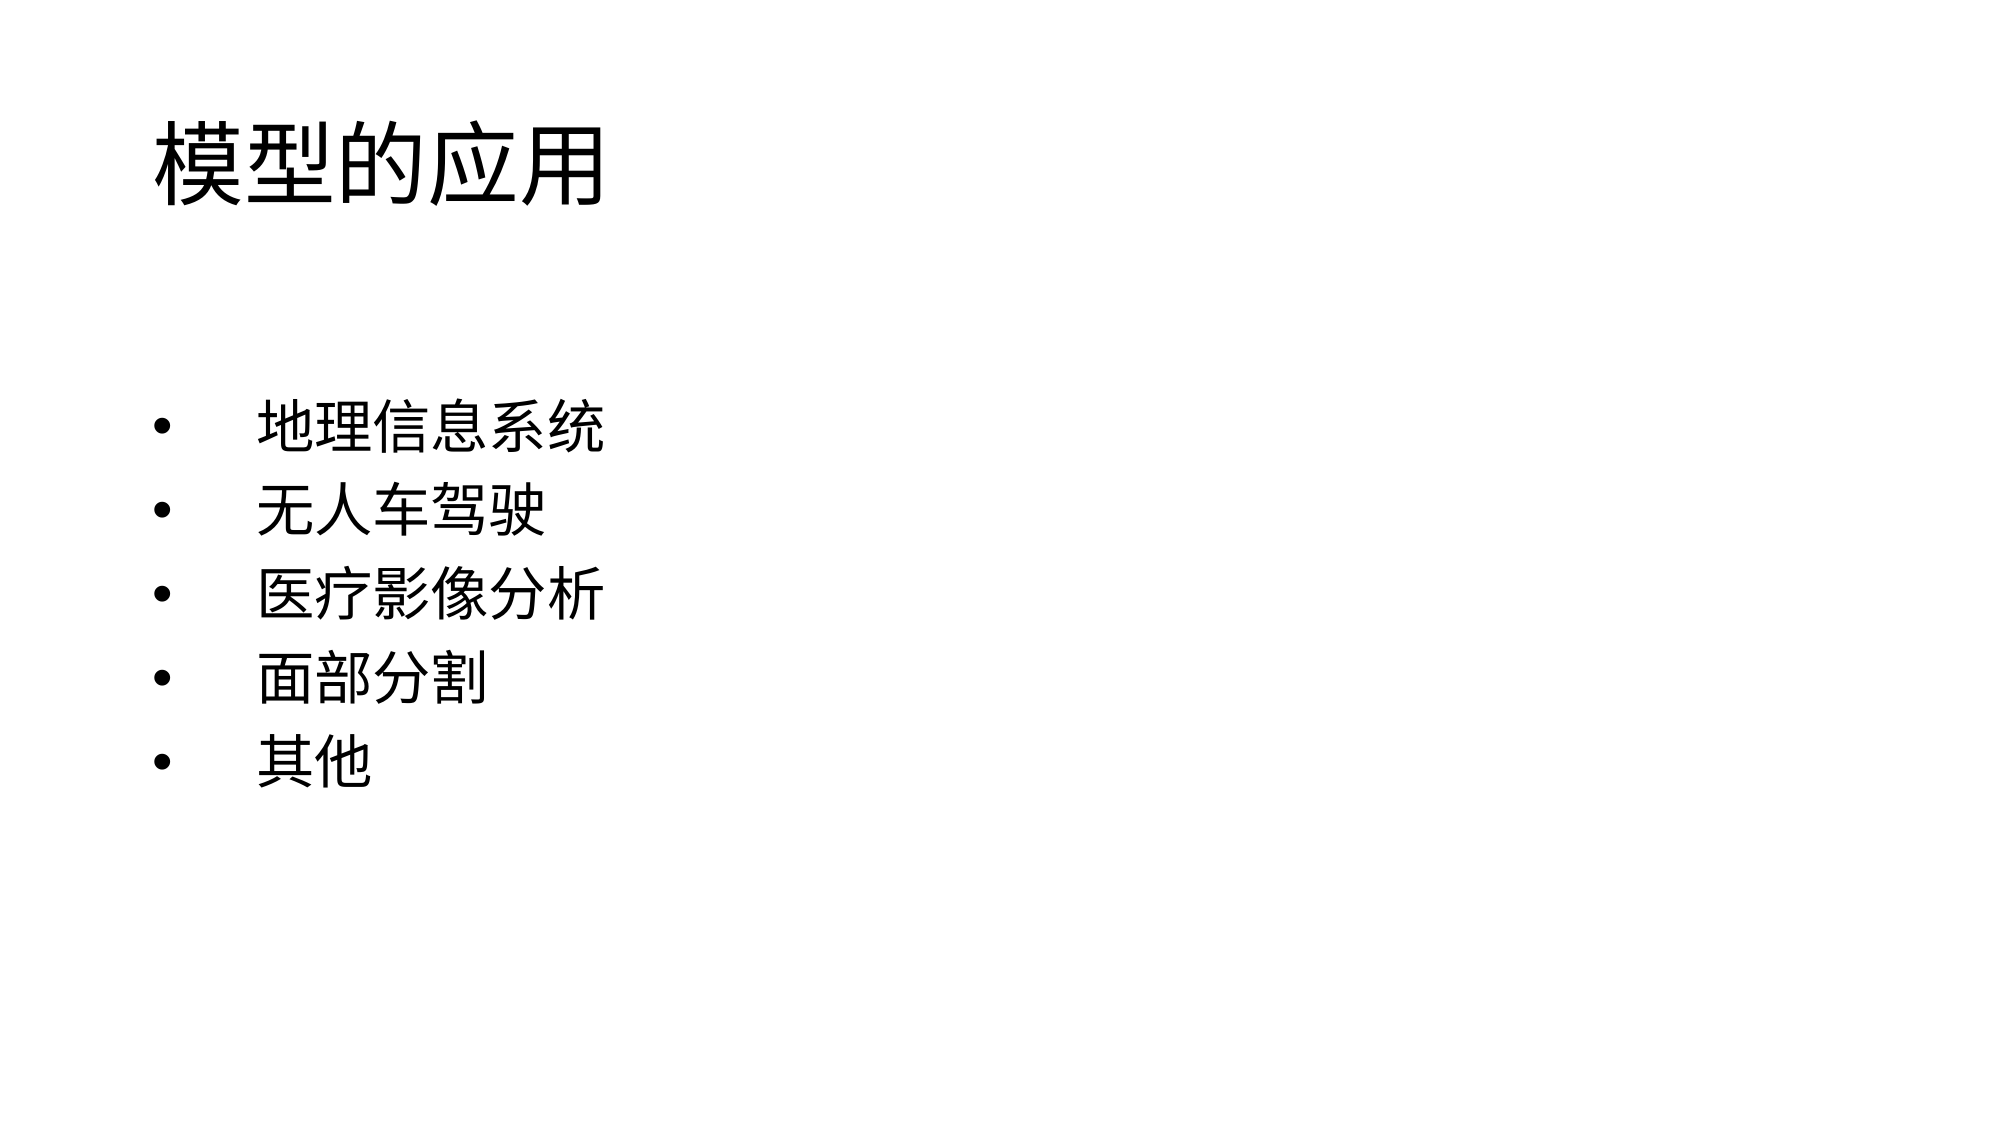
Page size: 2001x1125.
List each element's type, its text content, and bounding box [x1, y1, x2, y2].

title 模型的应用 [137, 59, 1863, 278]
list 地理信息系统 无人车驾驶 医疗影像分析 面部分割 其他 [137, 299, 1863, 1014]
